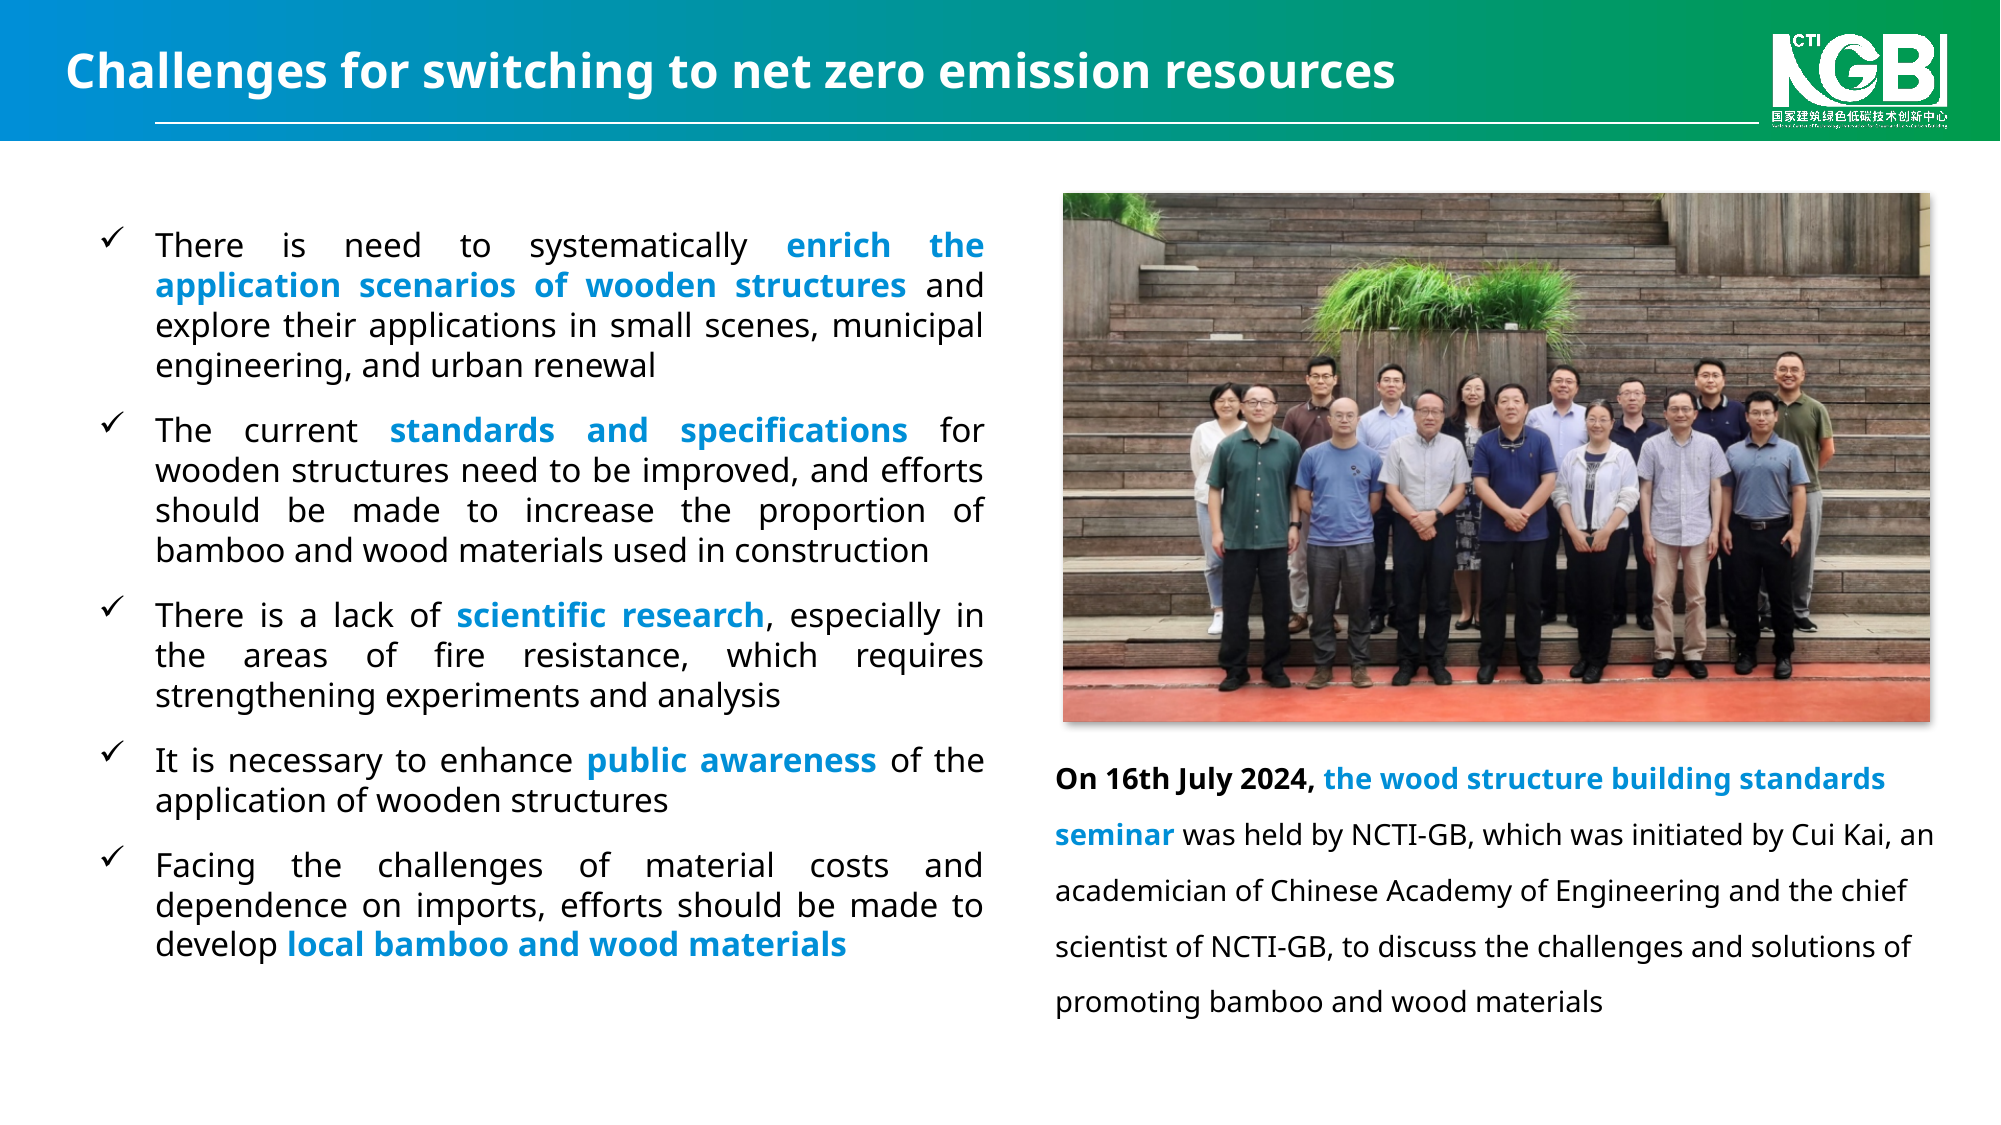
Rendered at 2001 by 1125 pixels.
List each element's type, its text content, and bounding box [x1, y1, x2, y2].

text_box Challenges for switching to net zero emission resources [49, 32, 1909, 136]
picture [1063, 193, 1930, 723]
text_box On 16th July 2024, the wood structure building standards seminar was held by NCTI-GB, which was initiated by Cui Kai, an academician of Chinese Academy of Engineering and the chief scientist of NCTI-GB, to discuss the challenges and solutions of promoting bamboo and wood materials [1040, 731, 1967, 1027]
text_box There is need to systematically enrich the application scenarios of wooden structures and explore their applications in small scenes, municipal engineering, and urban renewal The current standards and specifications for wooden structures need to be improved, and efforts should be made to increase the proportion of bamboo and wood materials used in construction There is a lack of scientific research, especially in the areas of fire resistance, which requires strengthening experiments and analysis It is necessary to enhance public awareness of the application of wooden structures Facing the challenges of material costs and dependence on imports, efforts should be made to develop local bamboo and wood materials [33, 217, 1000, 958]
picture [1764, 25, 1958, 132]
